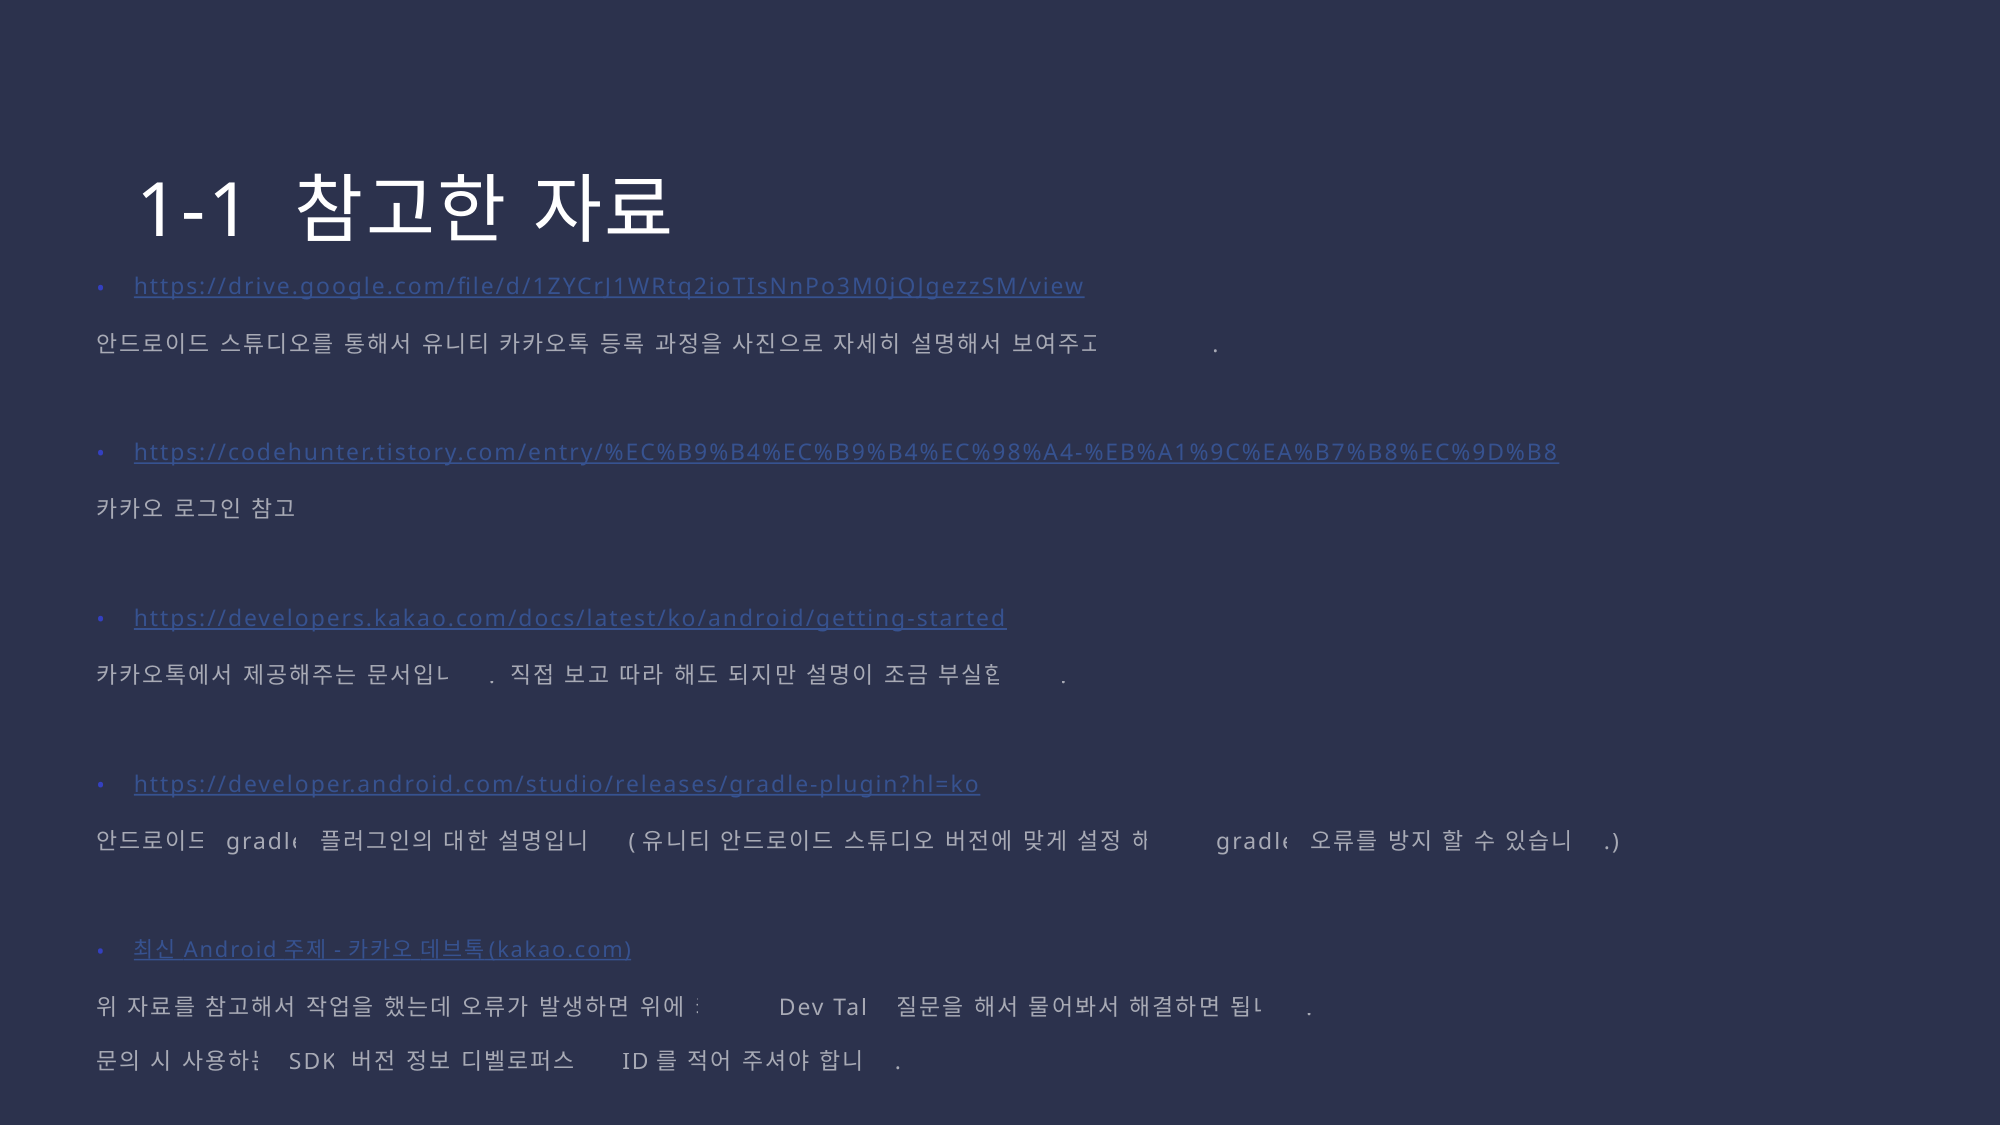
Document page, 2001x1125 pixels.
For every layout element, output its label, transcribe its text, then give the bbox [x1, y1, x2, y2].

title 1-1 참고한 자료 [118, 101, 1878, 275]
list https://drive.google.com/file/d/1ZYCrJ1WRtq2ioTIsNnPo3M0jQJgezzSM/view 안드로이드 스튜디오를 통해서 유니티 카카오톡 등록 과정을 사진으로 자세히 설명해서 보여주고 있습니다. https://codehunter.tistory.com/entry/%EC%B9%B4%EC%B9%B4%EC%98%A4-%EB%A1%9C%EA%B7%B8%EC%9D%B8 카카오 로그인 참고 글 https://developers.kakao.com/docs/latest/ko/android/getting-started 카카오톡에서 제공해주는 문서입니다. 직접 보고 따라 해도 되지만 설명이 조금 부실합니다. https://developer.android.com/studio/releases/gradle-plugin?hl=ko 안드로이드 gradle 플러그인의 대한 설명입니다 (유니티 안드로이드 스튜디오 버전에 맞게 설정 해야지 gradle 오류를 방지 할 수 있습니다.) 최신 Android 주제 - 카카오 데브톡 (kakao.com) 위 자료를 참고해서 작업을 했는데 오류가 발생하면 위에 카카오 Dev Talk 질문을 해서 물어봐서 해결하면 됩니다. 문의 시 사용하는 SDK 버전 정보 디벨로퍼스 앱 ID를 적어 주셔야 합니다. [78, 275, 1878, 1116]
